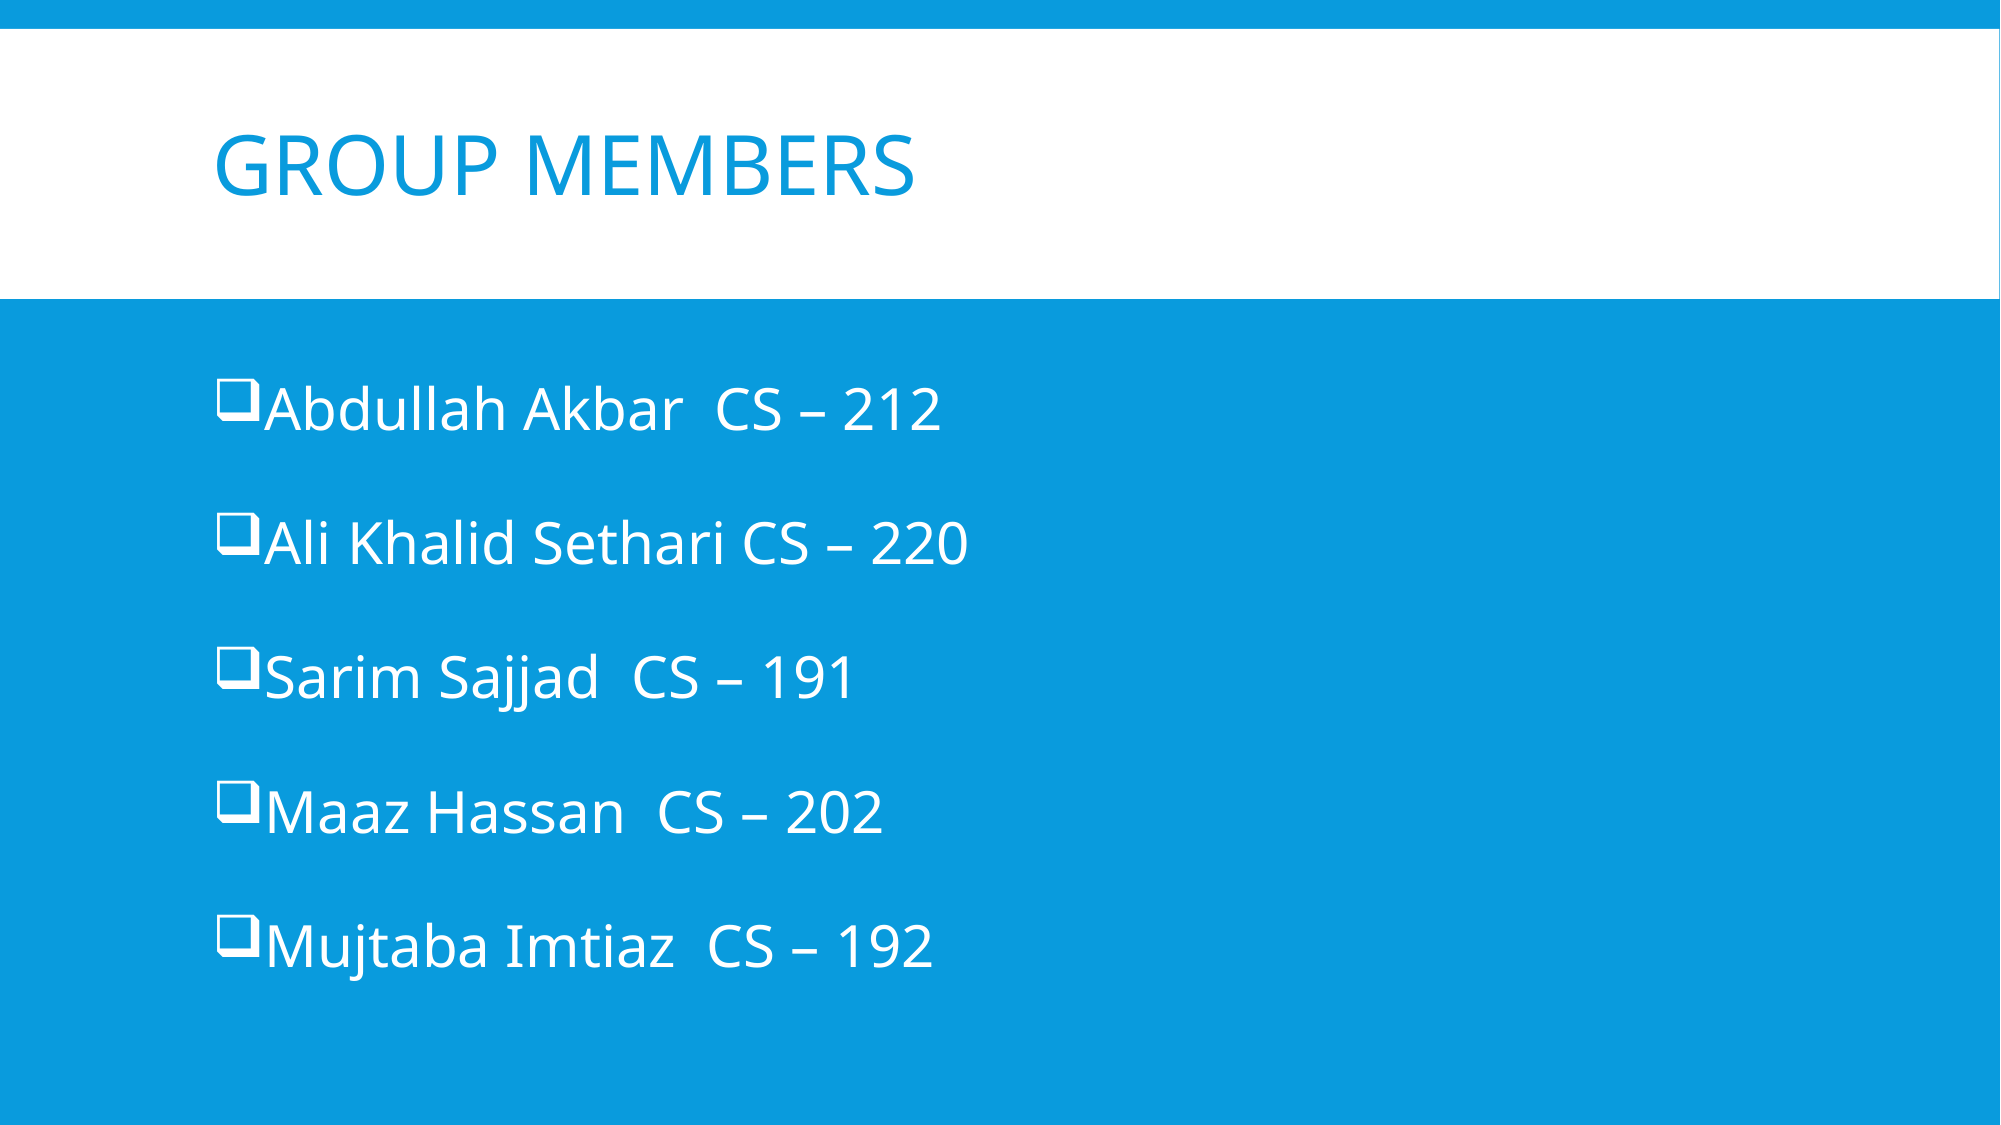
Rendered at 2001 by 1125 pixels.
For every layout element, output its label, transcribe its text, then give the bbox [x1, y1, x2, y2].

list Abdullah Akbar CS – 212 Ali Khalid Sethari CS – 220 Sarim Sajjad CS – 191 Maaz Hassan CS – 202 Mujtaba Imtiaz CS – 192 [197, 329, 1803, 1020]
title Group Members [197, 46, 1803, 295]
